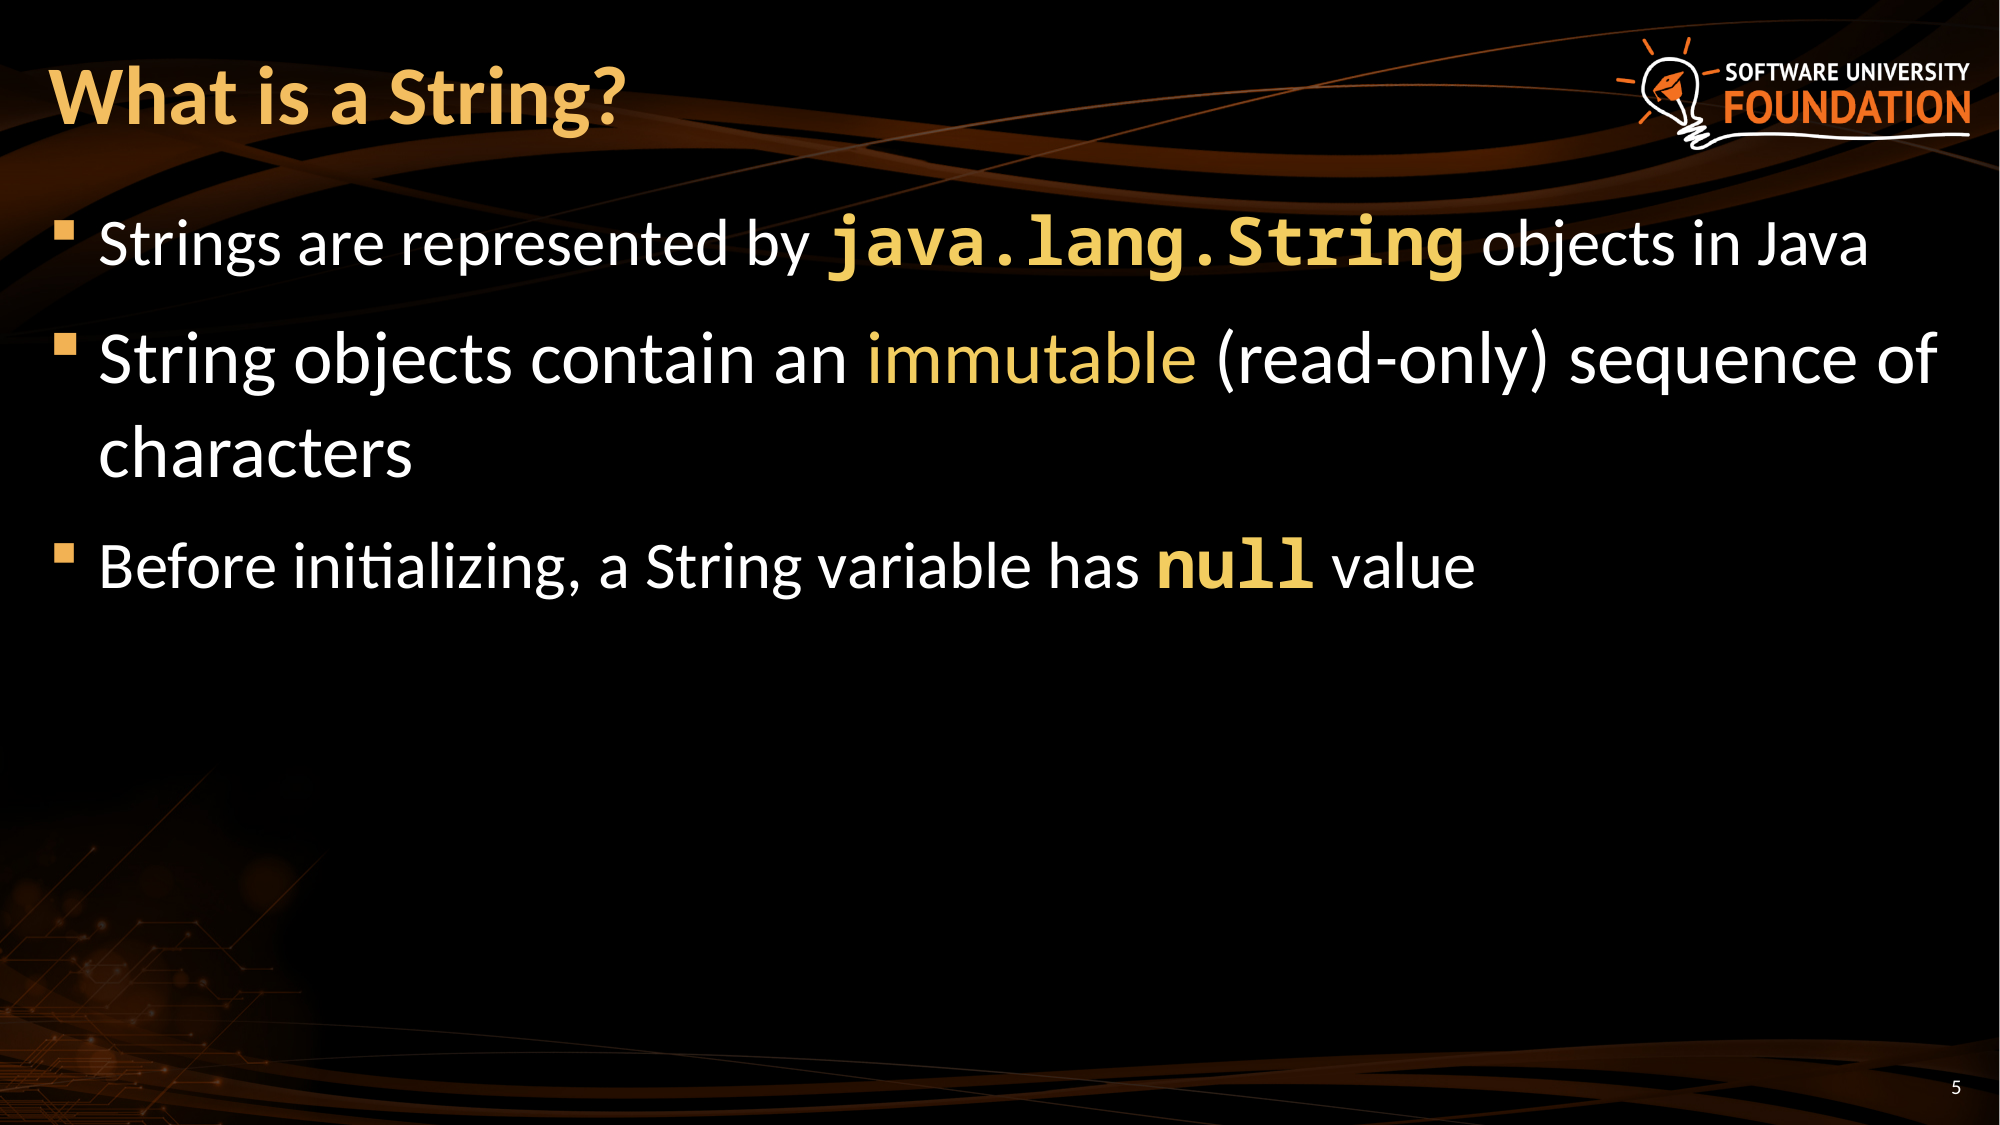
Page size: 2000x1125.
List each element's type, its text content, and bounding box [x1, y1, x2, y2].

title What is a String? [30, 6, 1602, 189]
picture [0, 0, 2000, 1125]
list Strings are represented by java.lang.String objects in Java String objects contain an immutable (read-only) sequence of characters Before initializing, a String variable has null value [31, 188, 1968, 1103]
